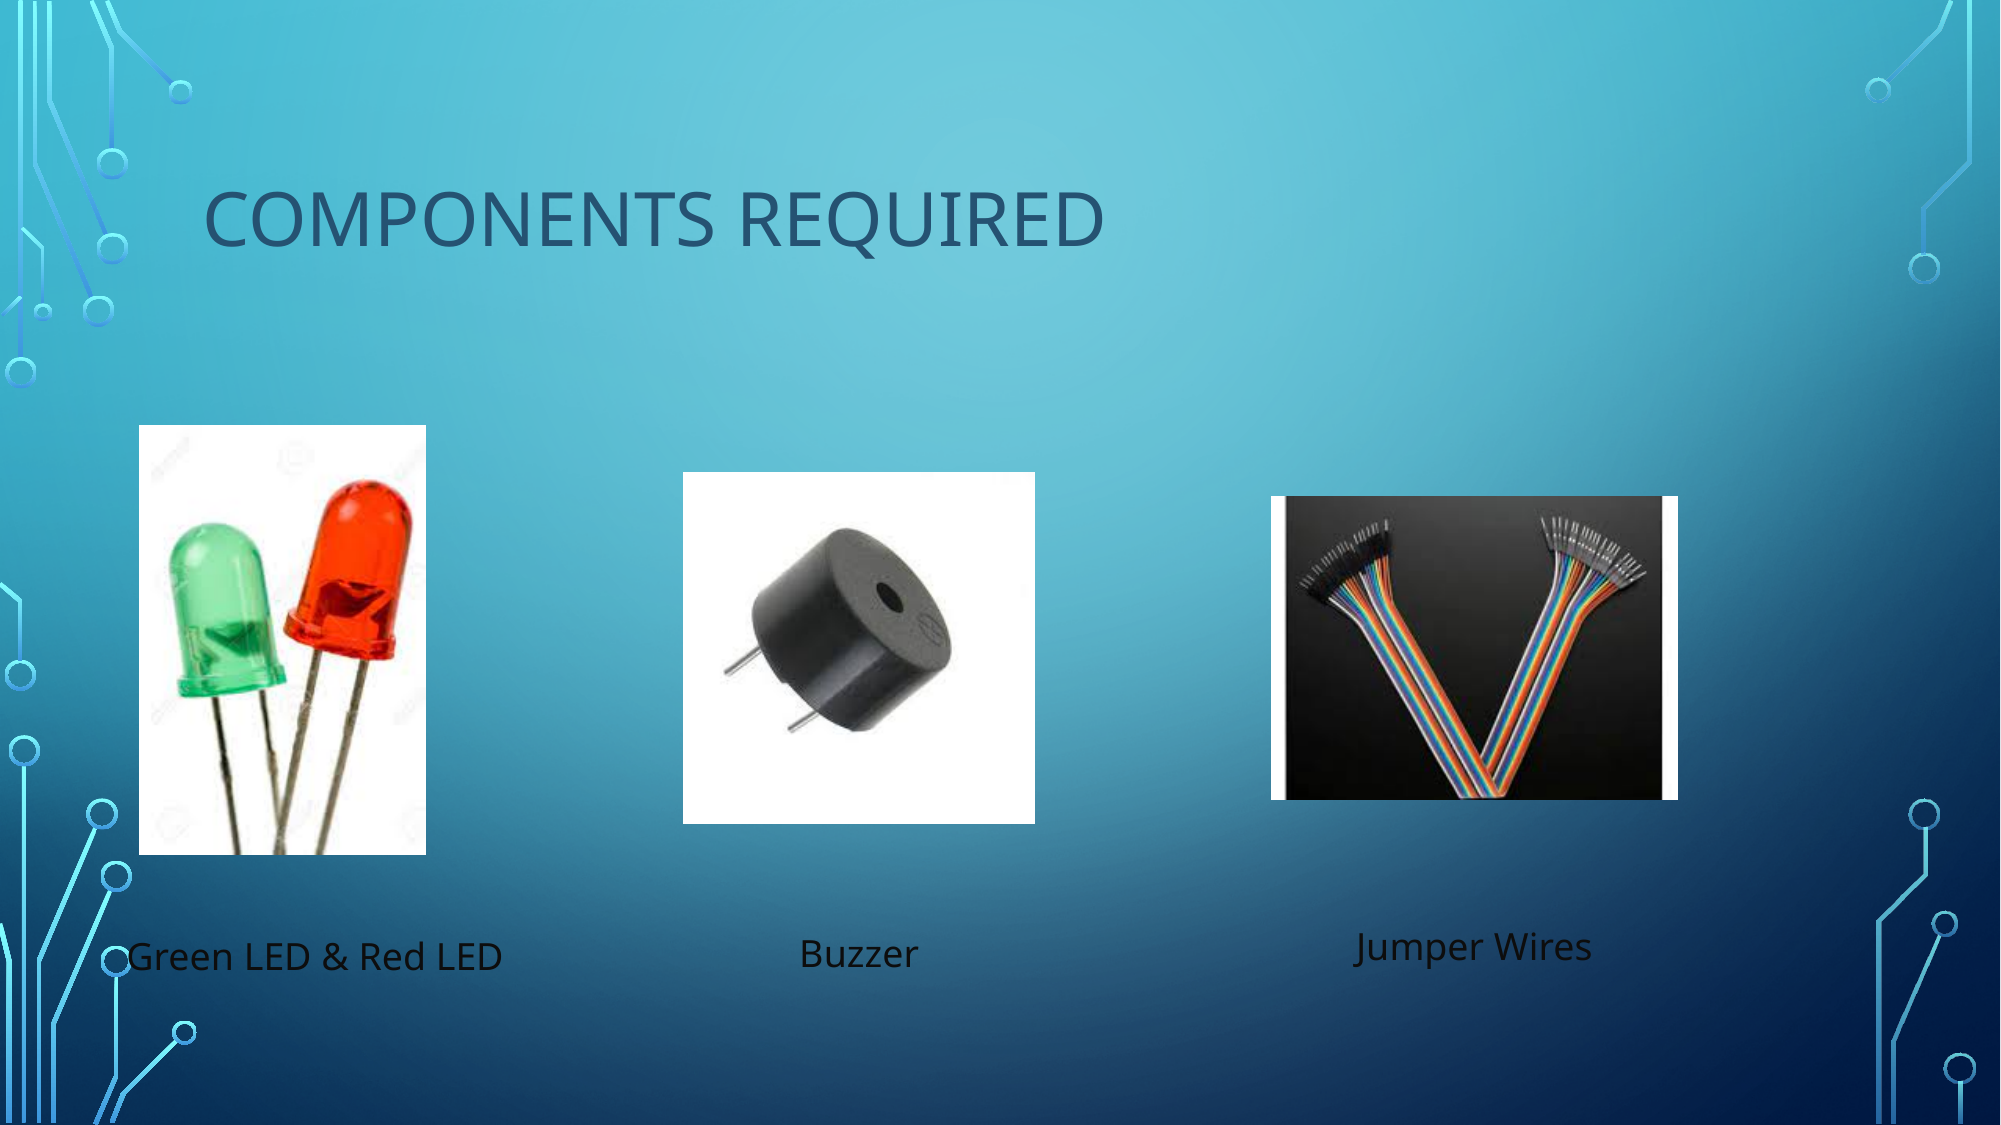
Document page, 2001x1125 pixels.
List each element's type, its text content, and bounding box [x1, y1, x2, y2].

text_box Buzzer [683, 922, 1035, 1028]
text_box Green LED & Red LED [111, 925, 539, 1031]
picture [1271, 496, 1678, 801]
picture [683, 472, 1036, 825]
text_box Jumper Wires [1252, 915, 1696, 975]
title Components Required [187, 101, 1813, 344]
picture [138, 424, 426, 856]
